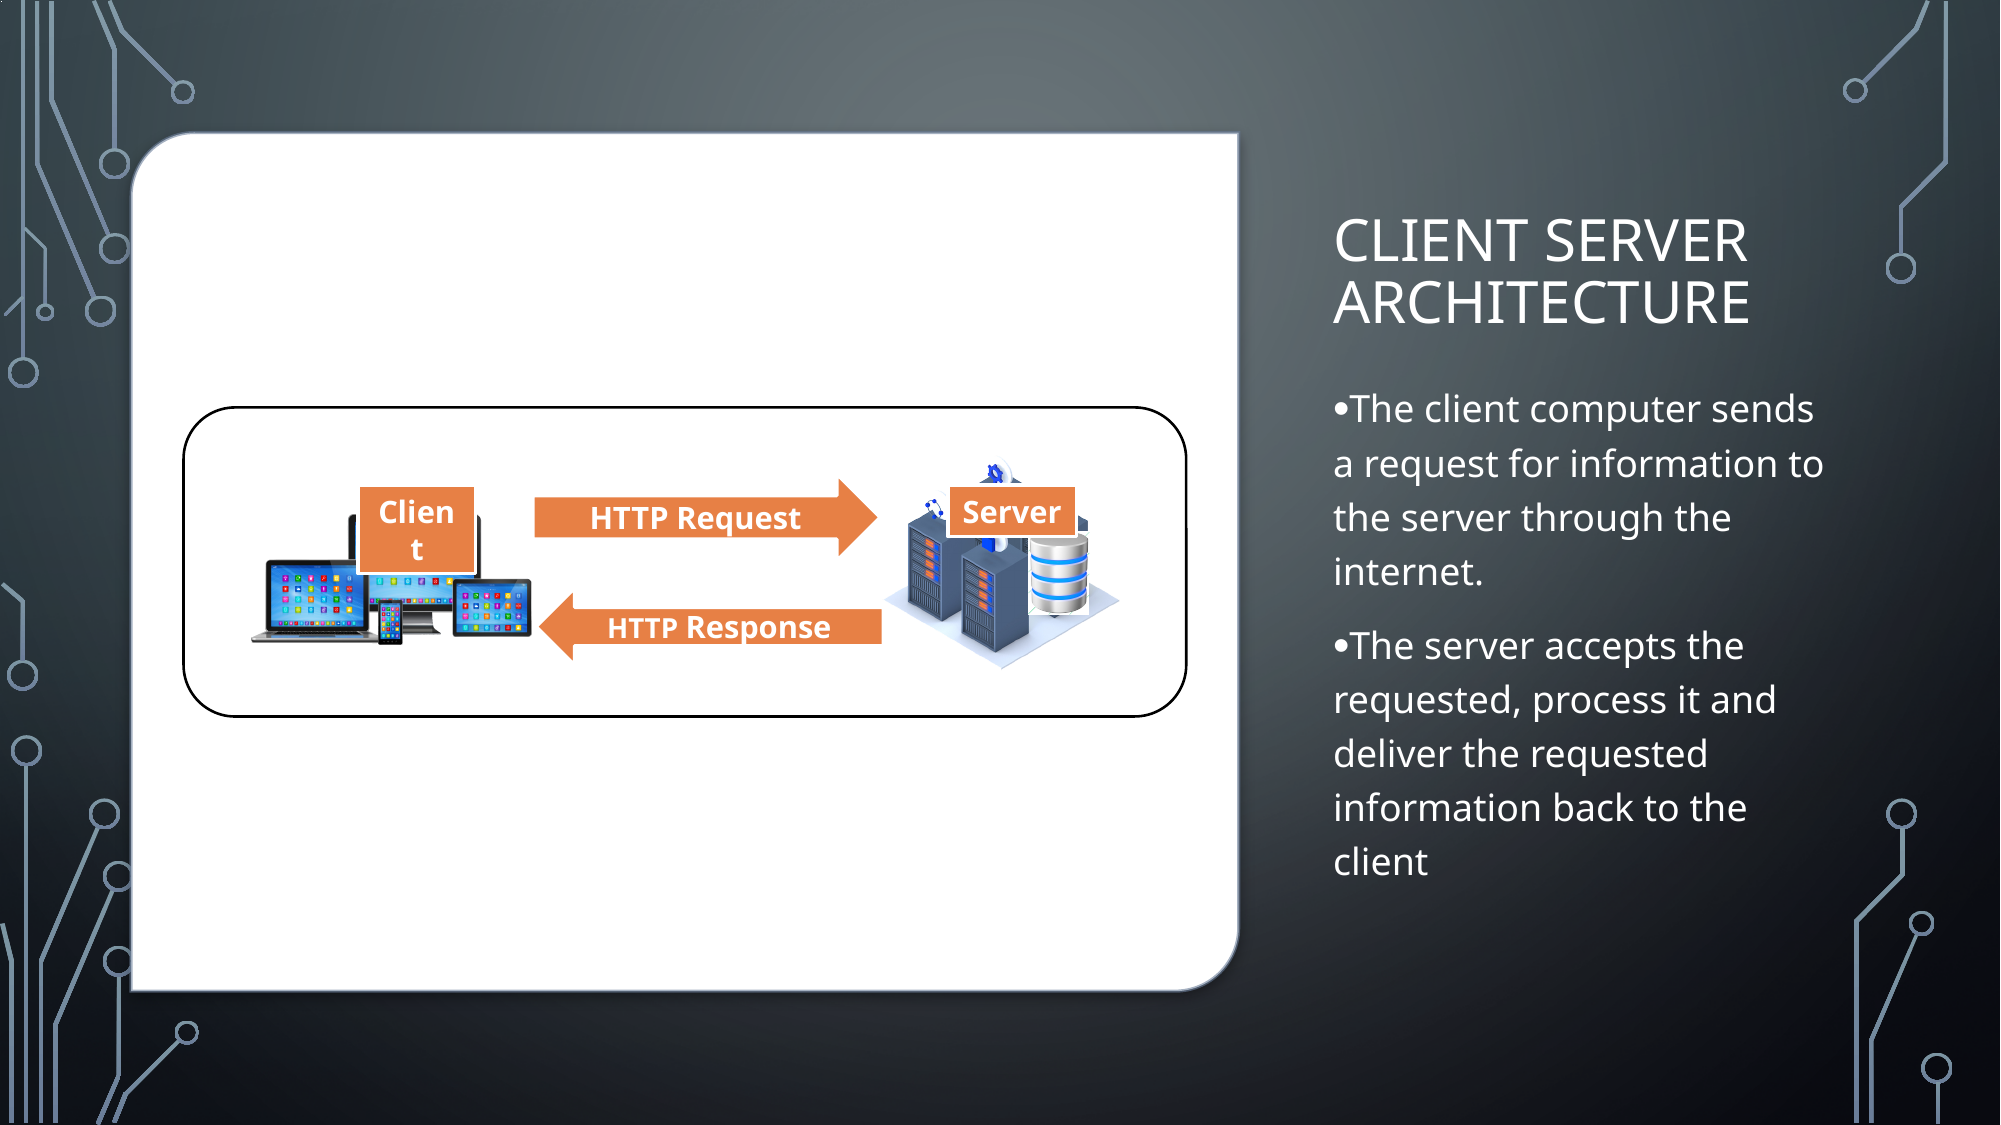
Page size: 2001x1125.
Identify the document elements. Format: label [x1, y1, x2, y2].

picture [0, 0, 2000, 1125]
text_box [183, 407, 1187, 717]
